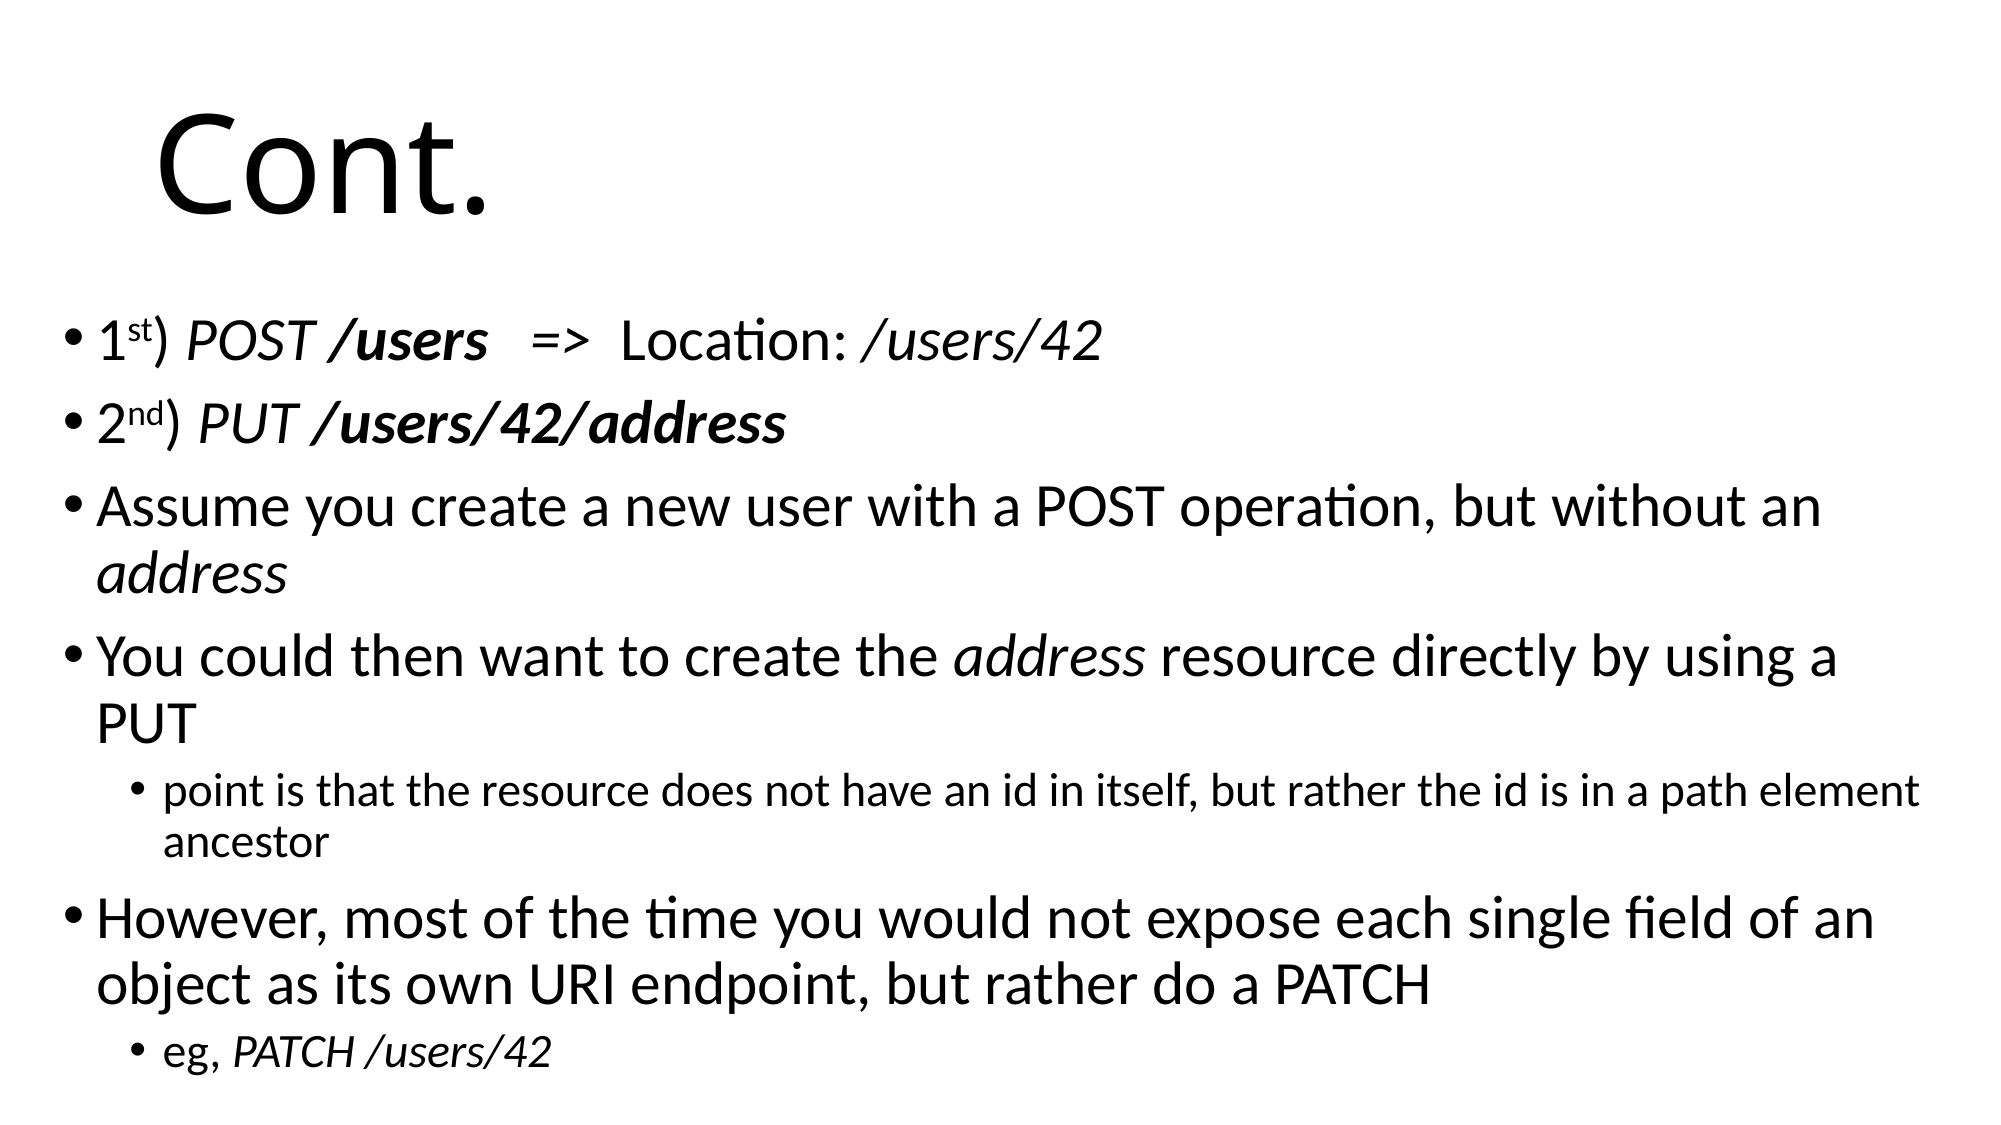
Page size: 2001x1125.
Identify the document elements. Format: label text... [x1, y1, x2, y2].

title Cont. [137, 59, 1863, 278]
list 1st) POST /users => Location: /users/42 2nd) PUT /users/42/address Assume you create a new user with a POST operation, but without an address You could then want to create the address resource directly by using a PUT point is that the resource does not have an id in itself, but rather the id is in a path element ancestor However, most of the time you would not expose each single field of an object as its own URI endpoint, but rather do a PATCH eg, PATCH /users/42 [47, 299, 1953, 1091]
